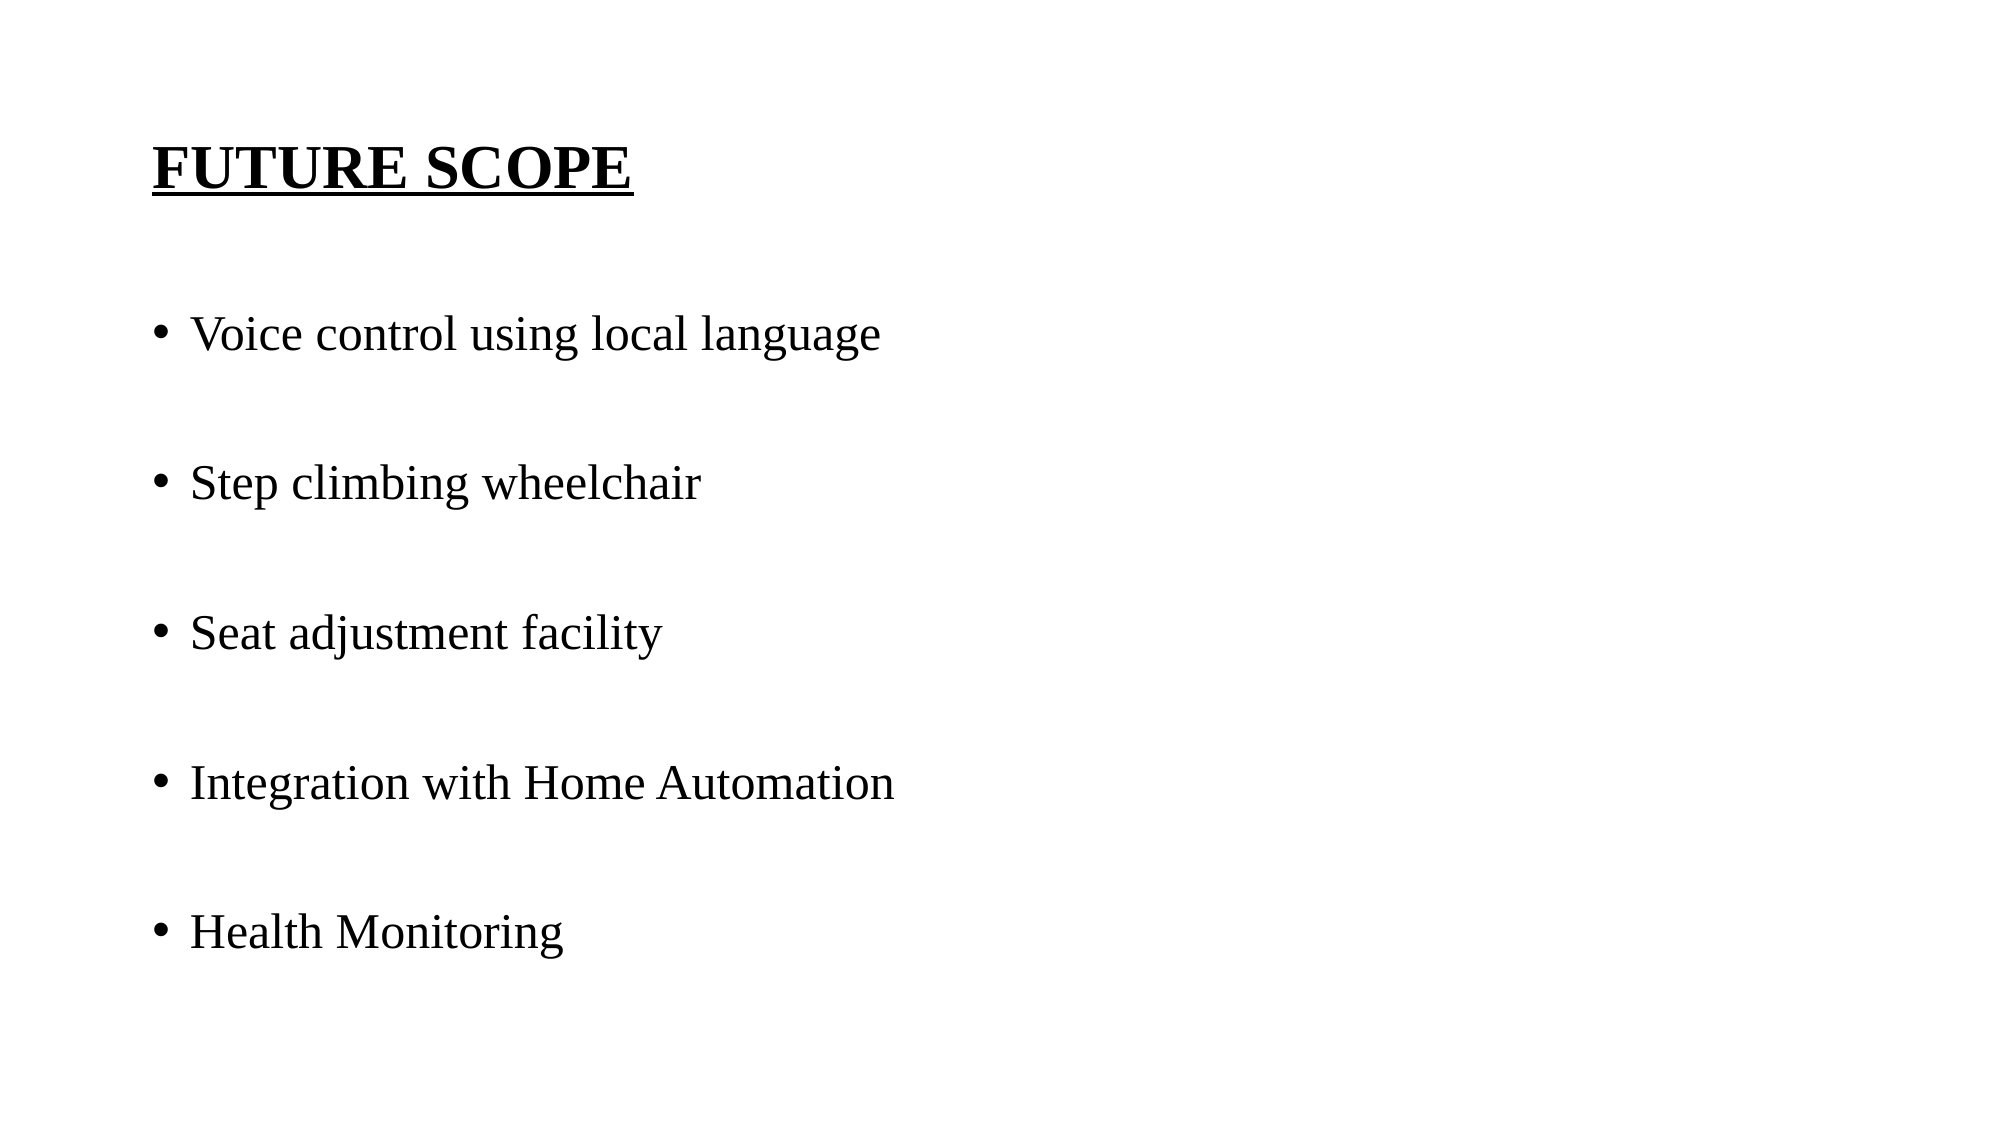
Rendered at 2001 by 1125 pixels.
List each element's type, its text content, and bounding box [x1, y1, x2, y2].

list Voice control using local language Step climbing wheelchair Seat adjustment facility Integration with Home Automation Health Monitoring [137, 299, 1863, 1066]
title FUTURE SCOPE [137, 59, 1863, 278]
